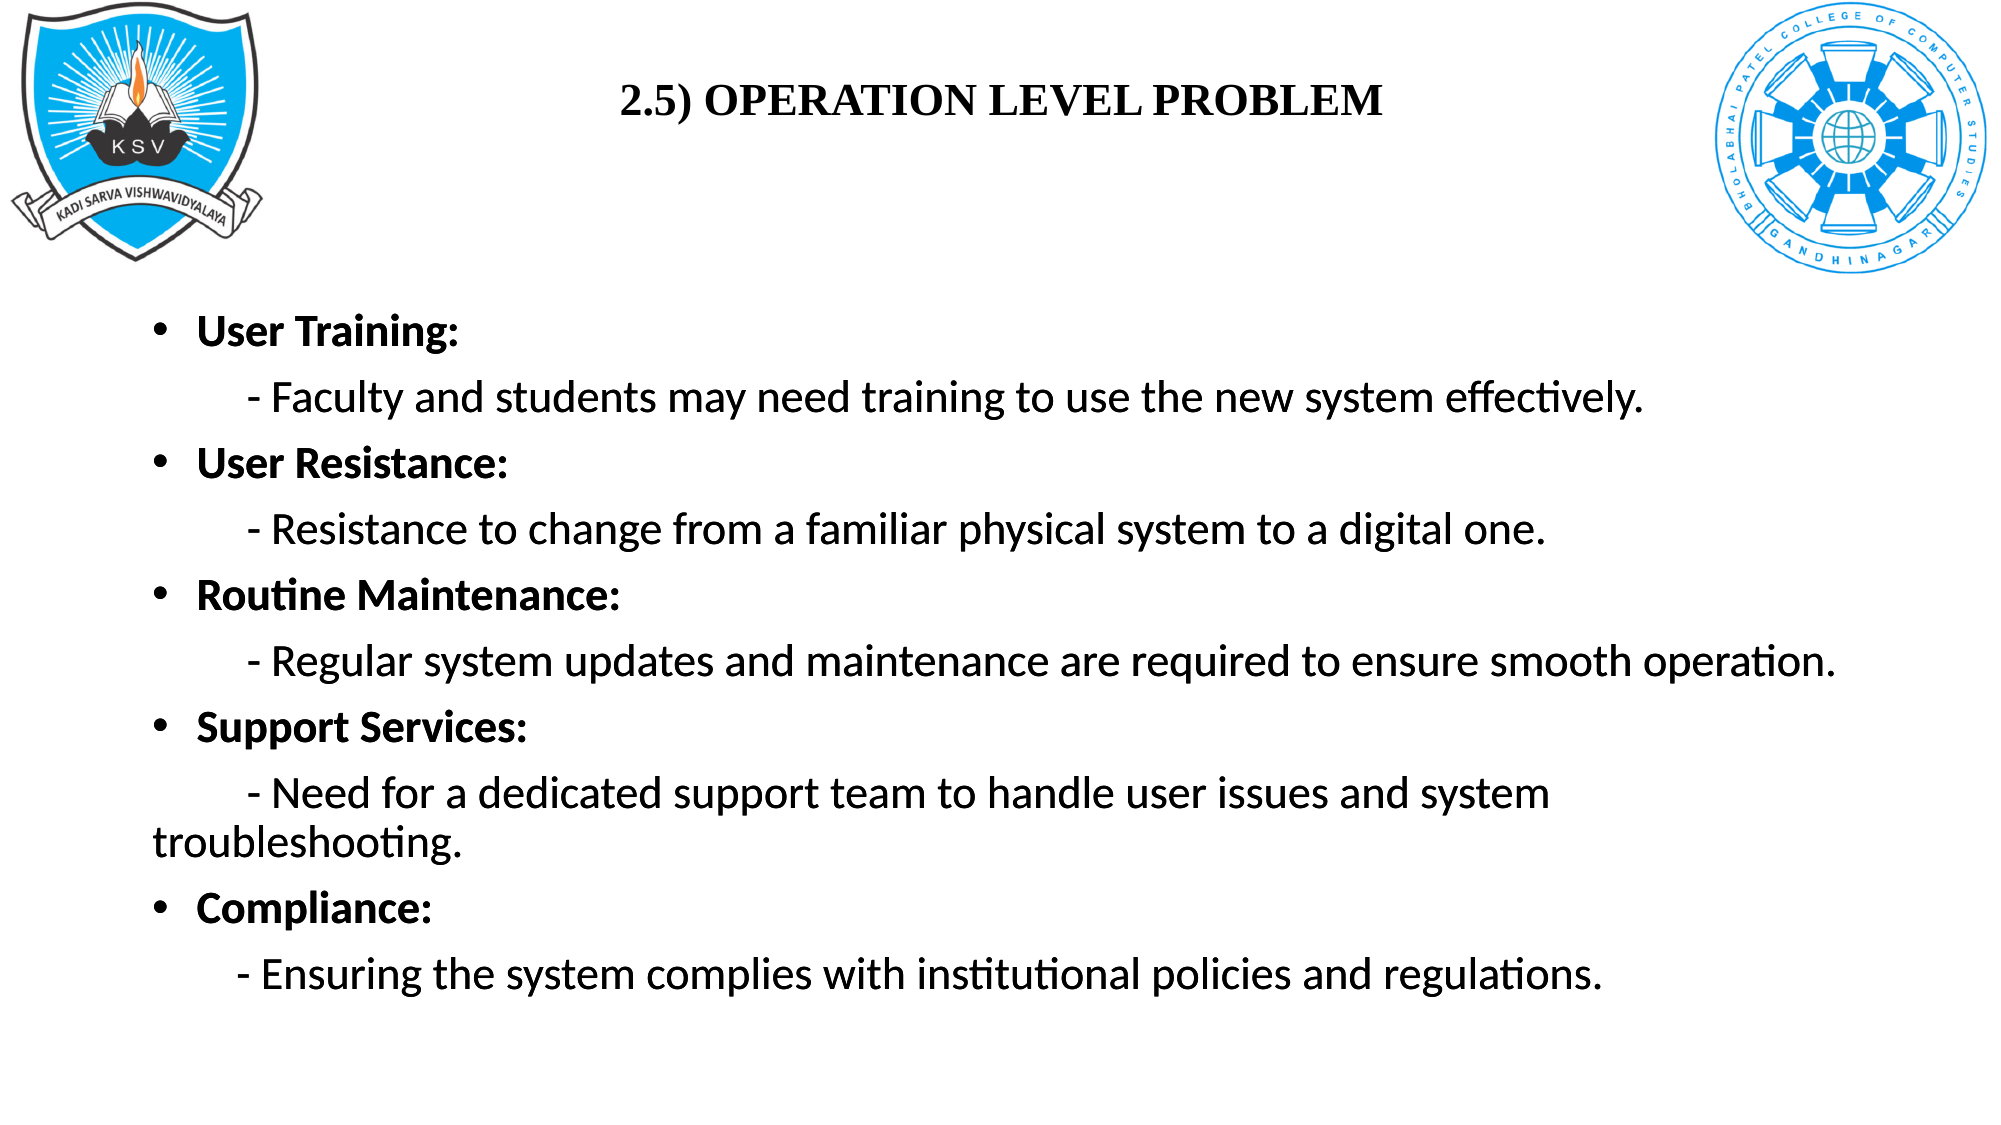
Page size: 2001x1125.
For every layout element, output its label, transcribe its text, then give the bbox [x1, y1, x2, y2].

text_box 2.5) OPERATION LEVEL PROBLEM [604, 62, 1535, 133]
text_box User Training: - Faculty and students may need training to use the new system effectively. User Resistance: - Resistance to change from a familiar physical system to a digital one. Routine Maintenance: - Regular system updates and maintenance are required to ensure smooth operation. Support Services: - Need for a dedicated support team to handle user issues and system troubleshooting. Compliance: - Ensuring the system complies with institutional policies and regulations. [137, 299, 1863, 1062]
picture [0, 0, 273, 269]
picture [1714, 1, 1987, 274]
